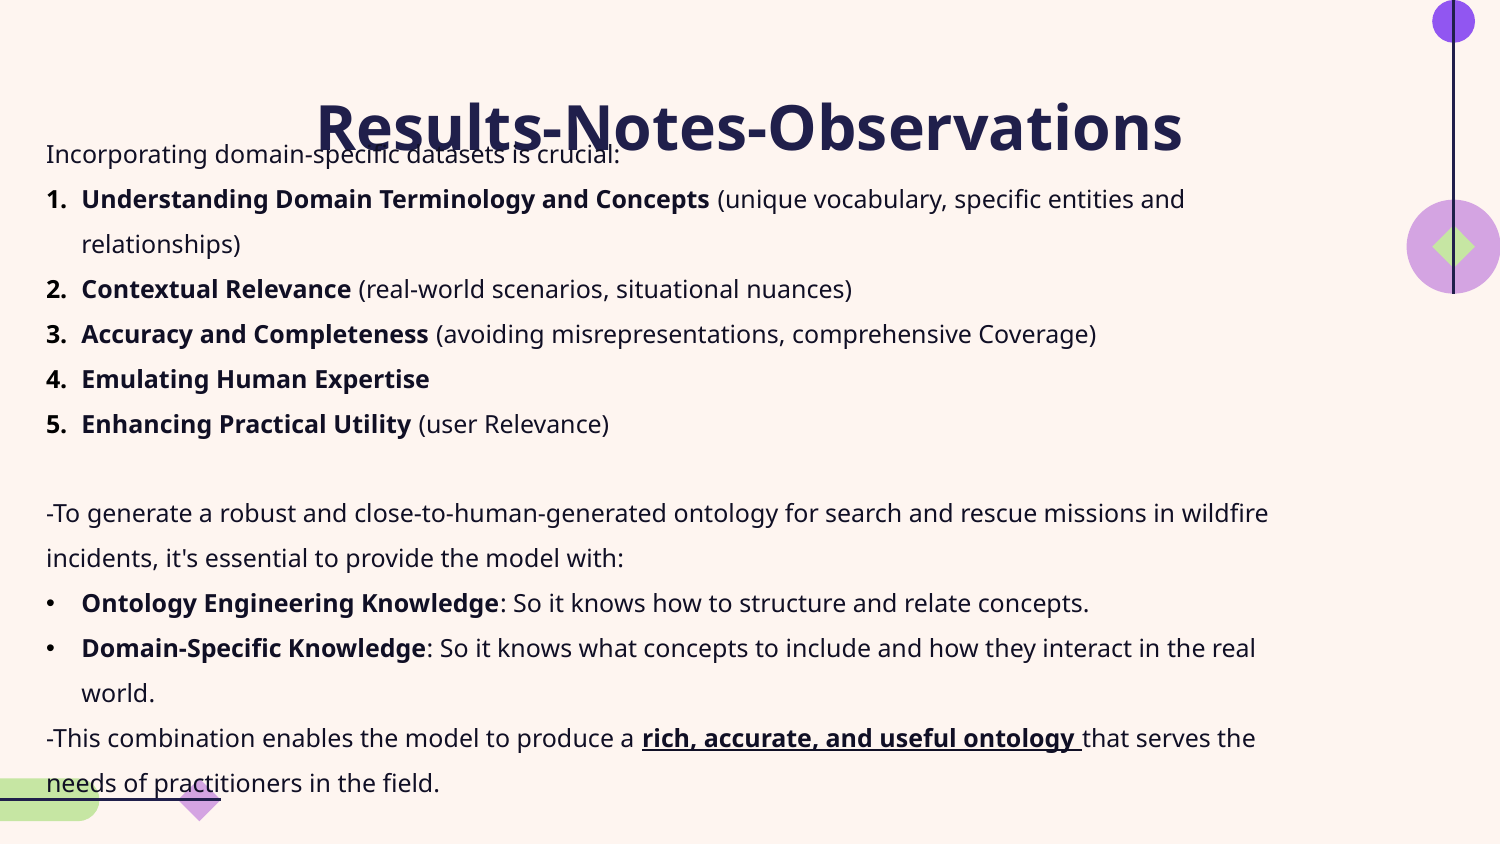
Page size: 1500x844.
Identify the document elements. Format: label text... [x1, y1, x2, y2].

text_box Incorporating domain-specific datasets is crucial: Understanding Domain Terminology and Concepts (unique vocabulary, specific entities and relationships) Contextual Relevance (real-world scenarios, situational nuances) Accuracy and Completeness (avoiding misrepresentations, comprehensive Coverage) Emulating Human Expertise Enhancing Practical Utility (user Relevance) -To generate a robust and close-to-human-generated ontology for search and rescue missions in wildfire incidents, it's essential to provide the model with: Ontology Engineering Knowledge: So it knows how to structure and relate concepts. Domain-Specific Knowledge: So it knows what concepts to include and how they interact in the real world. -This combination enables the model to produce a rich, accurate, and useful ontology that serves the needs of practitioners in the field. [29, 165, 1344, 790]
title Results-Notes-Observations [118, 72, 1382, 167]
